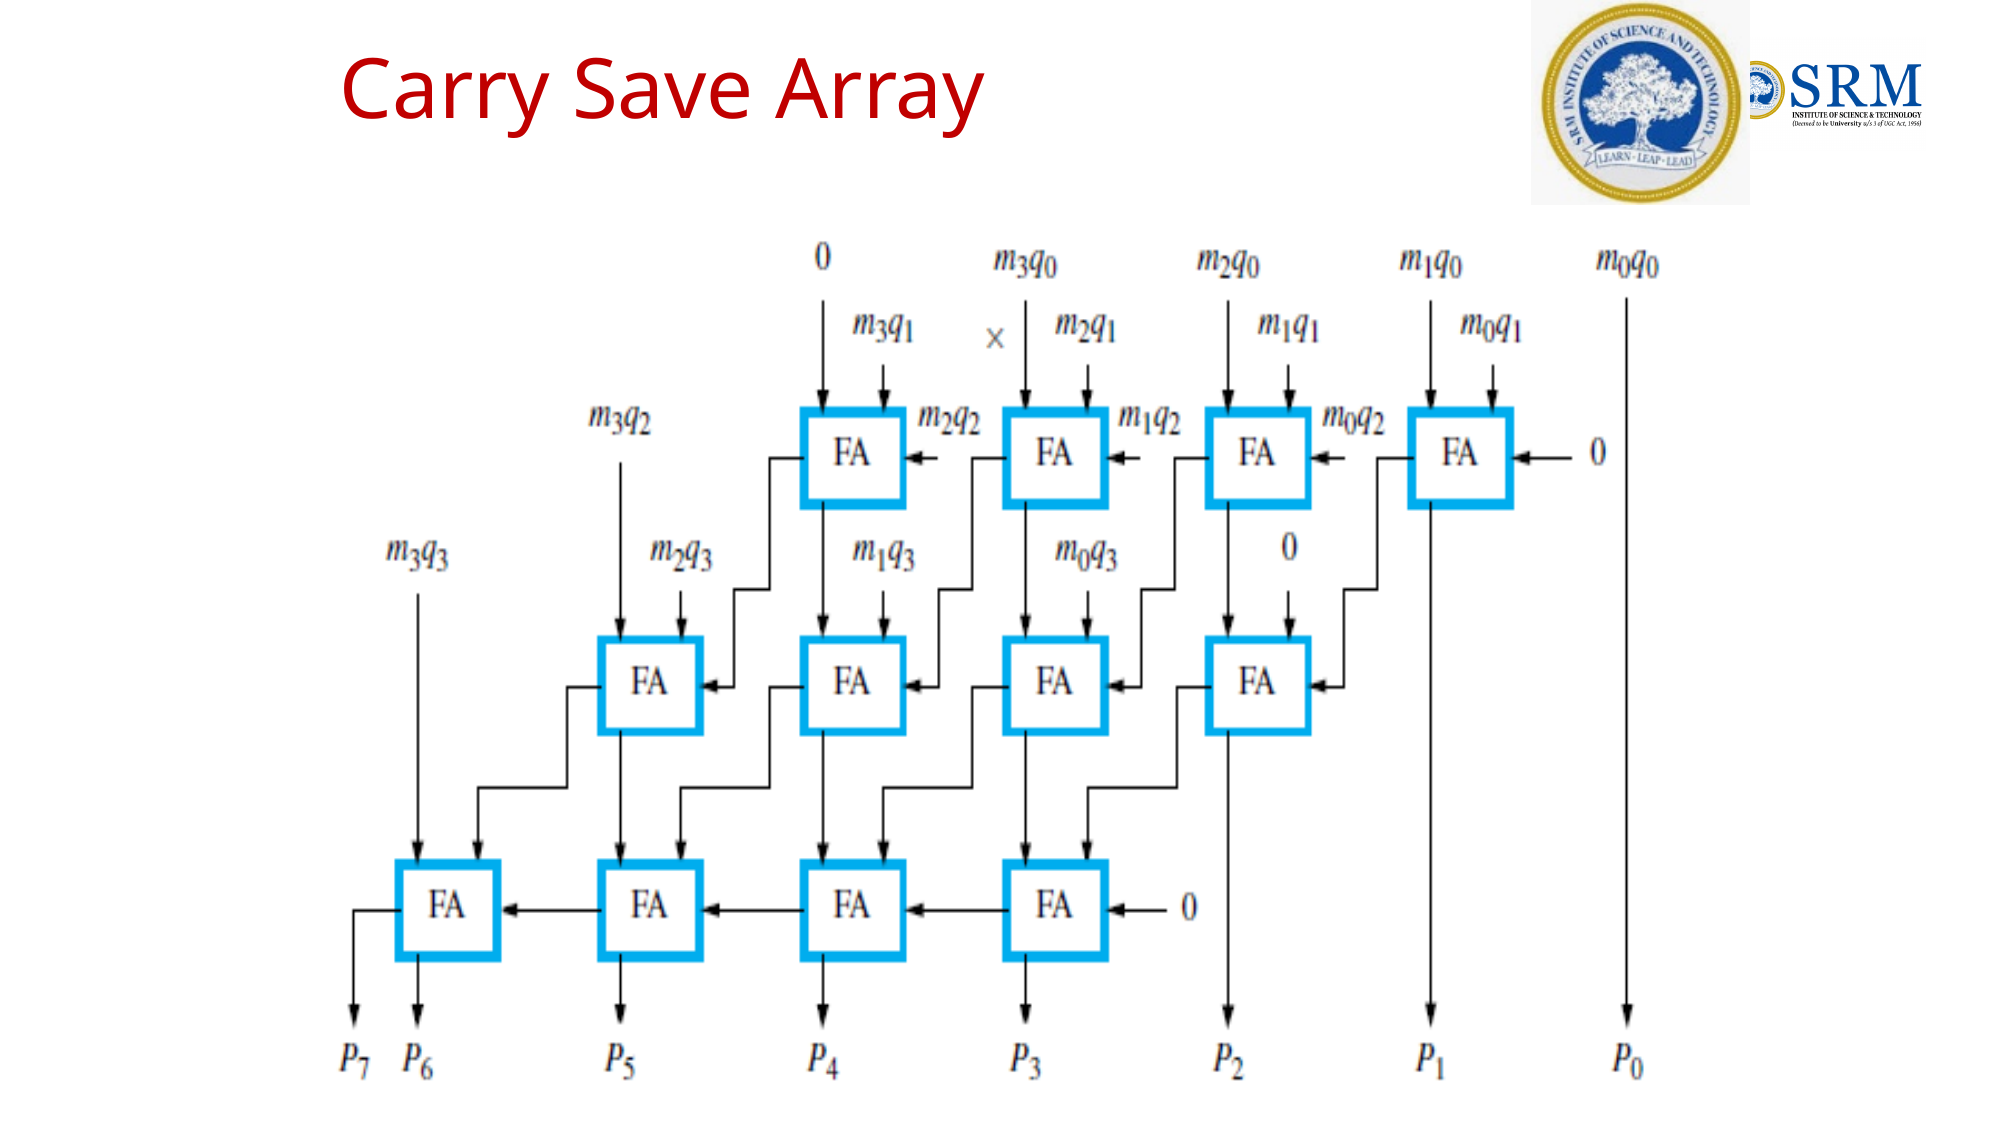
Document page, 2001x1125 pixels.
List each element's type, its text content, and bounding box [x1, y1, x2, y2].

picture [1531, 0, 1926, 205]
picture [324, 212, 1675, 1100]
title Carry Save Array [324, 45, 1531, 138]
